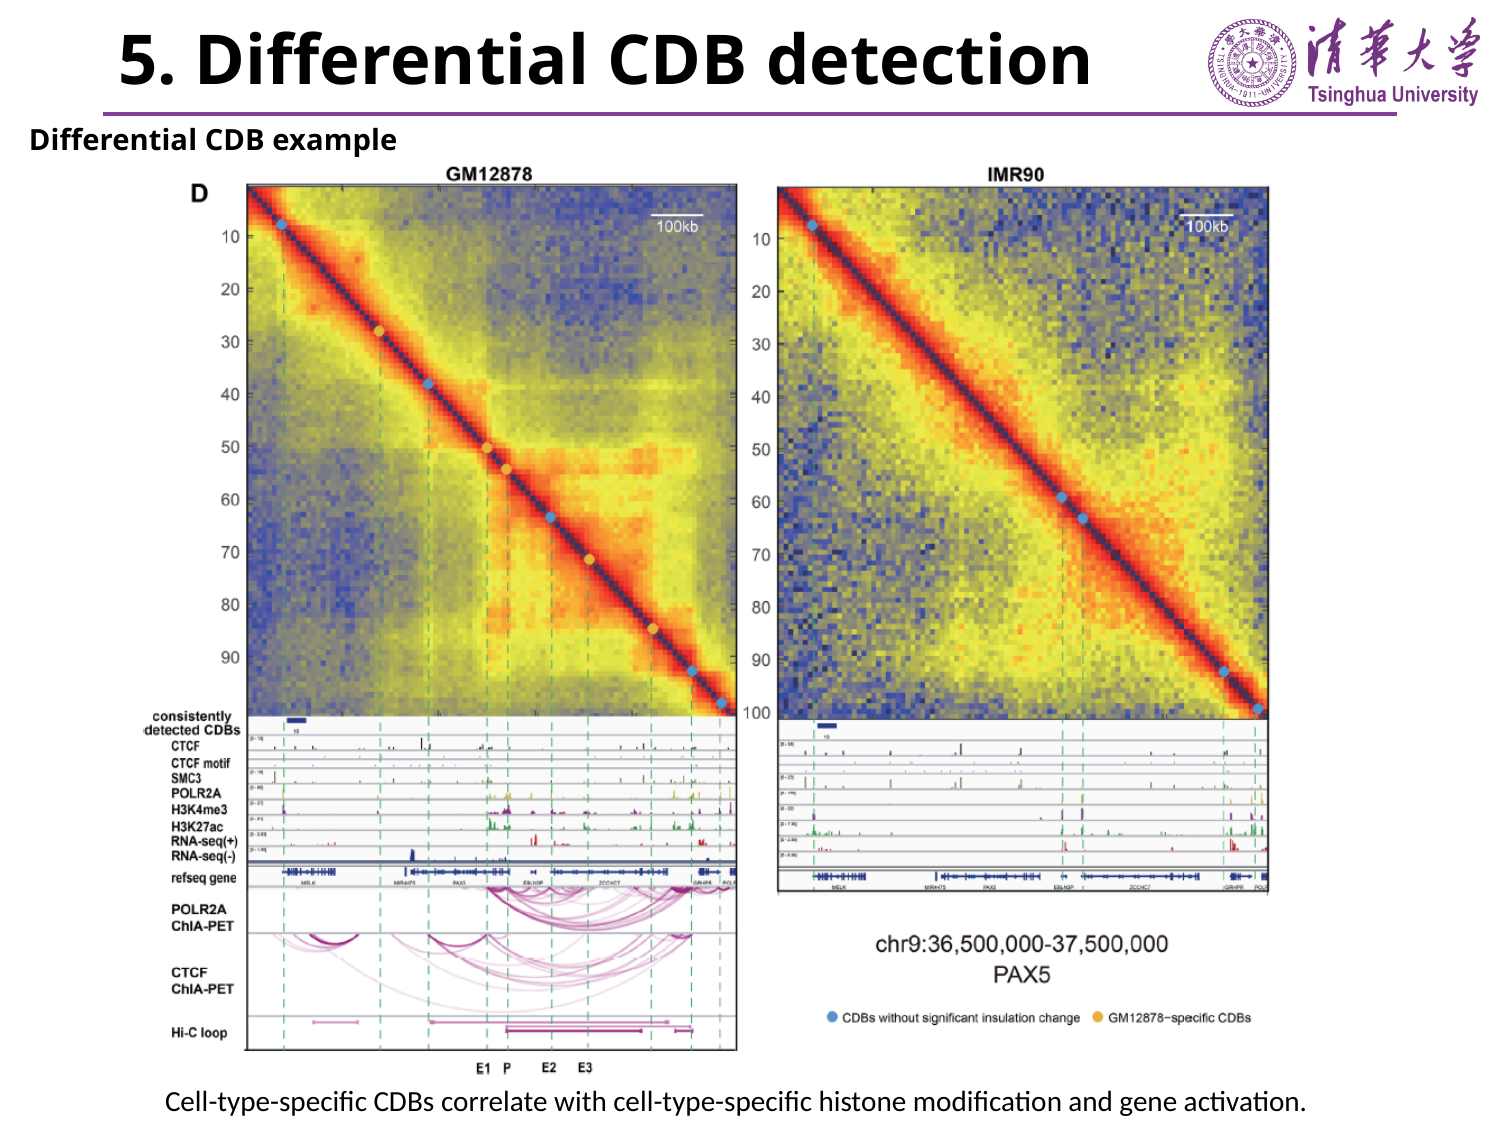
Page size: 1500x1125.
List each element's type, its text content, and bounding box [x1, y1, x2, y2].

title 5. Differential CDB detection [103, 6, 1397, 119]
picture [133, 159, 1286, 1079]
picture [1397, 17, 1480, 108]
text_box Differential CDB example [14, 113, 969, 164]
text_box Cell-type-specific CDBs correlate with cell-type-specific histone modification and gene activation. [150, 1074, 1341, 1125]
